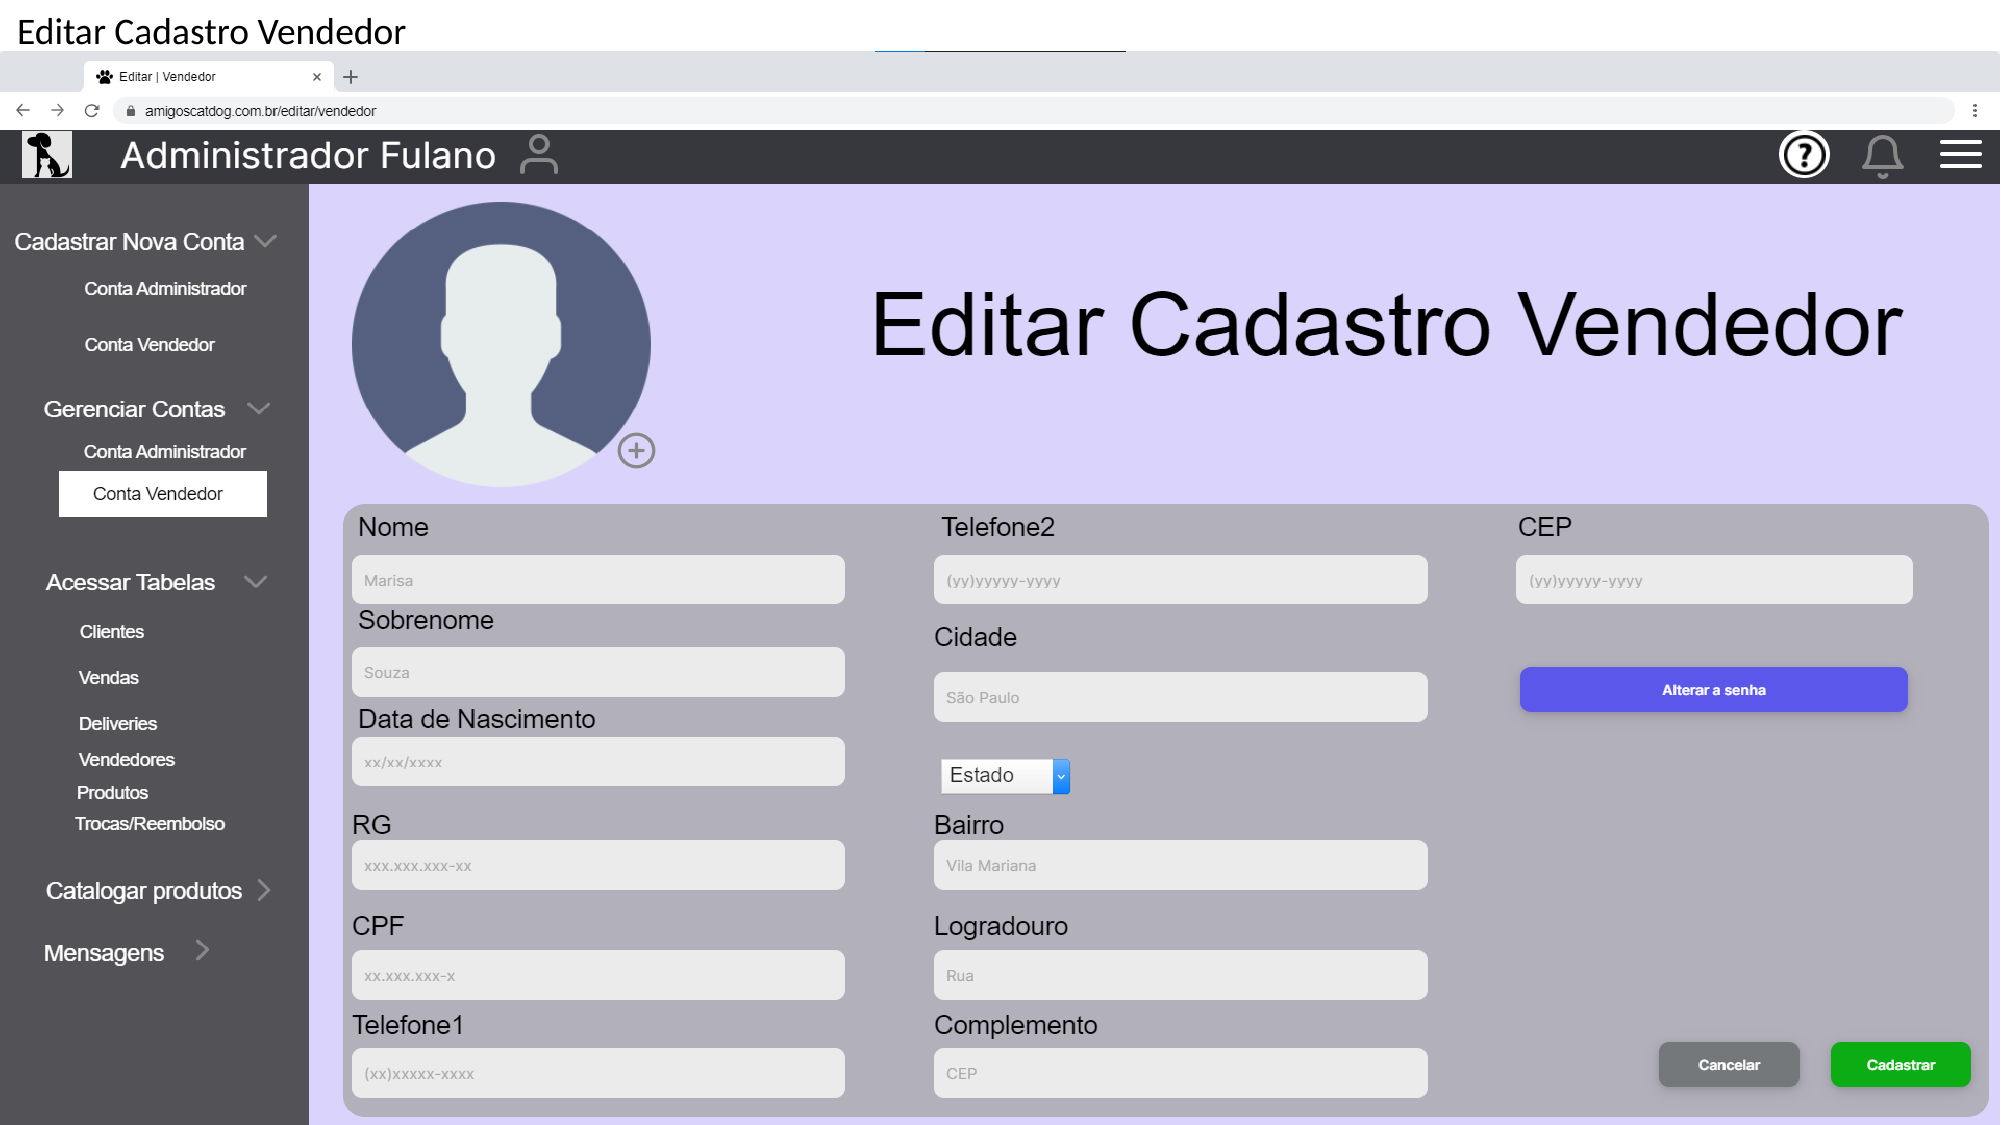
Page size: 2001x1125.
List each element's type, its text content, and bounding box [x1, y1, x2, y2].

picture [0, 51, 2000, 1125]
text_box Editar Cadastro Vendedor [2, 0, 422, 51]
